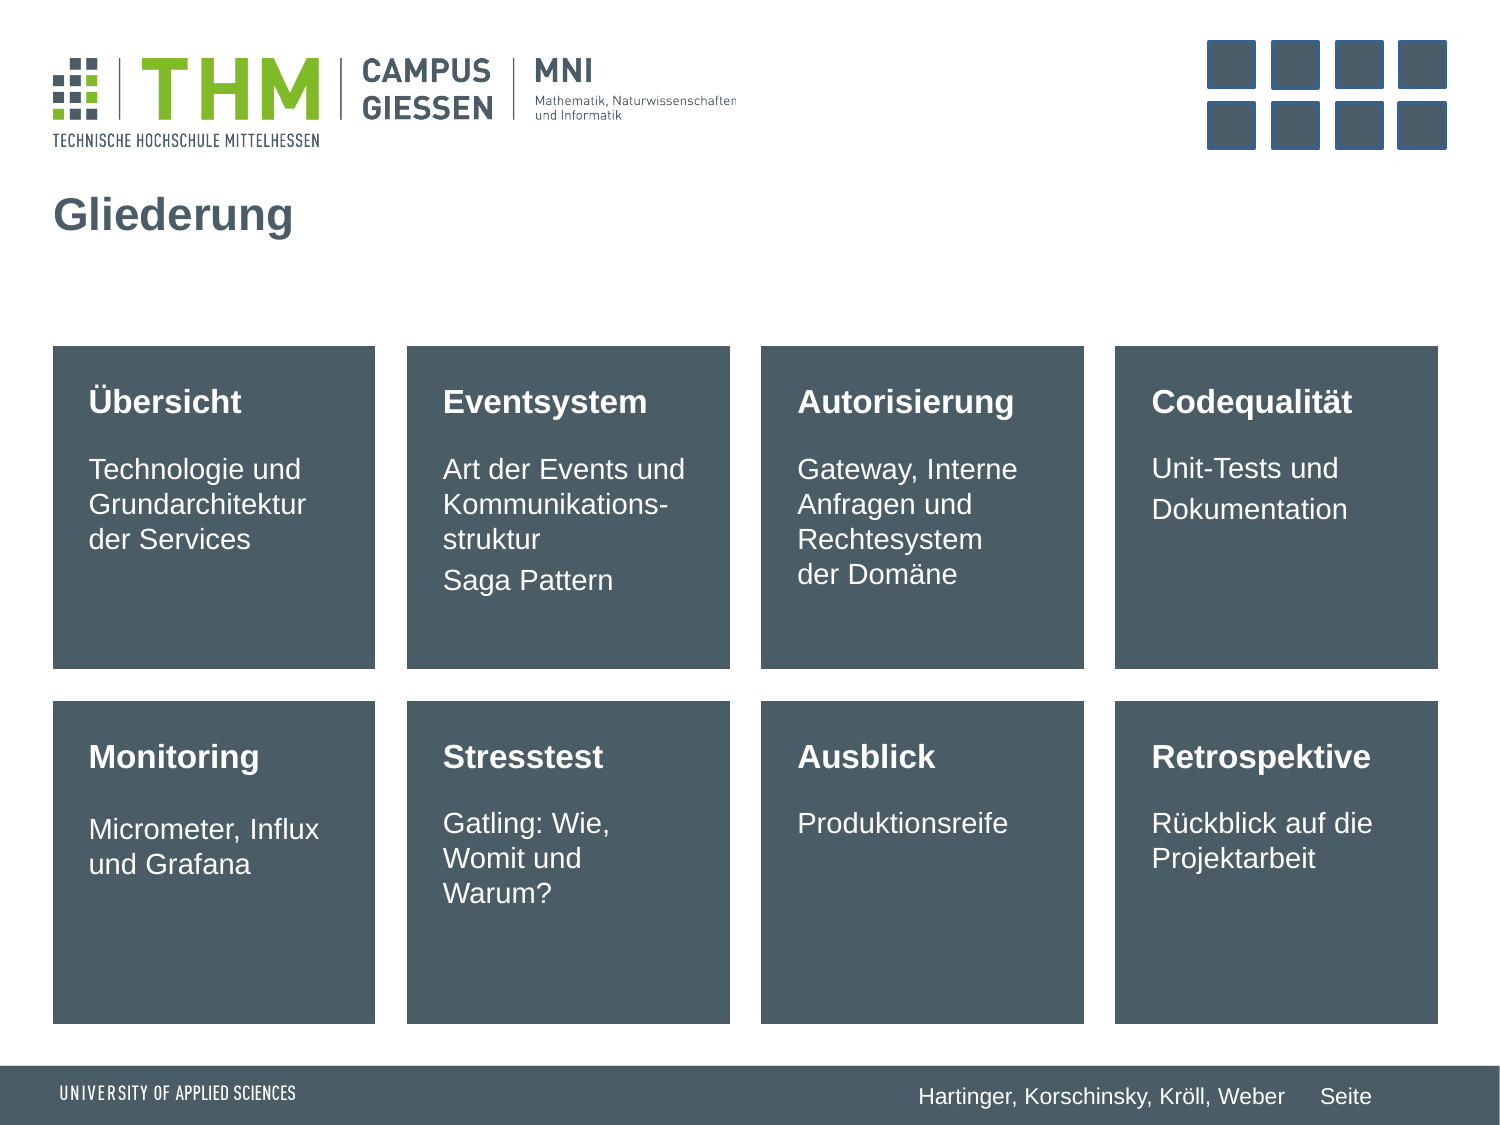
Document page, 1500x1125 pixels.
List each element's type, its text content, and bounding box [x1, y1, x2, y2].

list Gatling: Wie, Womit und Warum? [442, 797, 691, 988]
list Ausblick [797, 727, 1046, 797]
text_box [1208, 41, 1446, 149]
list Übersicht [88, 373, 337, 442]
list Monitoring [88, 727, 337, 803]
list Autorisierung [797, 373, 1046, 442]
list Art der Events und Kommunikations-struktur Saga Pattern [442, 442, 724, 634]
list Retrospektive [1151, 727, 1400, 797]
picture [59, 1082, 296, 1104]
list Eventsystem [442, 373, 691, 442]
title Gliederung [53, 177, 1447, 272]
list Gateway, Interne Anfragen und Rechtesystem der Domäne [797, 442, 1046, 634]
picture [53, 58, 736, 147]
list Unit-Tests und Dokumentation [1151, 442, 1400, 633]
list Rückblick auf die Projektarbeit [1151, 797, 1400, 988]
list Codequalität [1151, 372, 1400, 442]
list Produktionsreife [797, 797, 1046, 988]
list Micrometer, Influx und Grafana [88, 803, 337, 994]
list Technologie und Grundarchitektur der Services [88, 442, 337, 634]
list Stresstest [442, 727, 691, 797]
